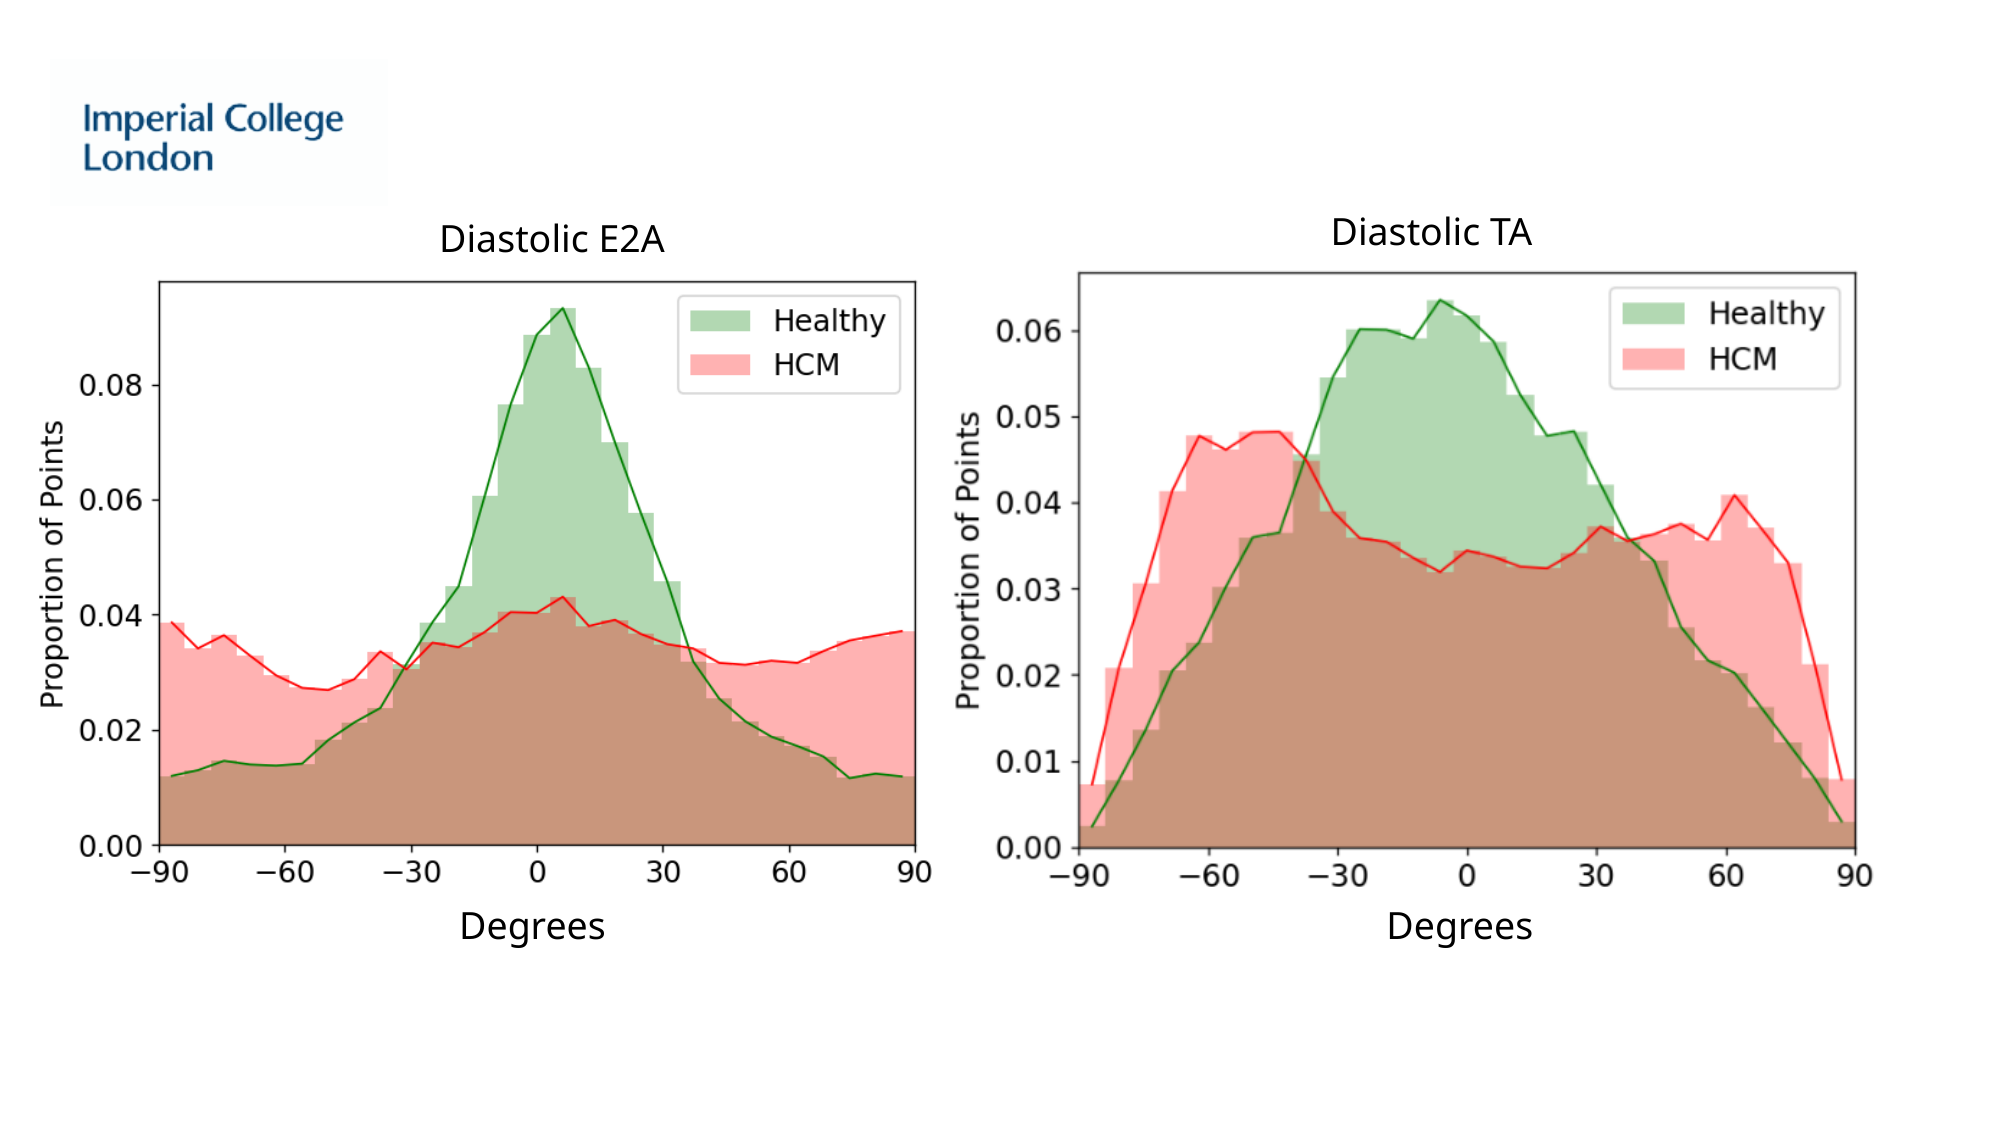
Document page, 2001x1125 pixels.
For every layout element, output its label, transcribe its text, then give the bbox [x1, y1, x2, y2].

text_box Diastolic TA [1315, 200, 1548, 255]
picture [949, 255, 1888, 896]
text_box Diastolic E2A [424, 207, 680, 267]
picture [36, 274, 938, 888]
text_box Degrees [1371, 896, 1549, 955]
text_box Degrees [444, 894, 621, 955]
picture [50, 59, 388, 206]
